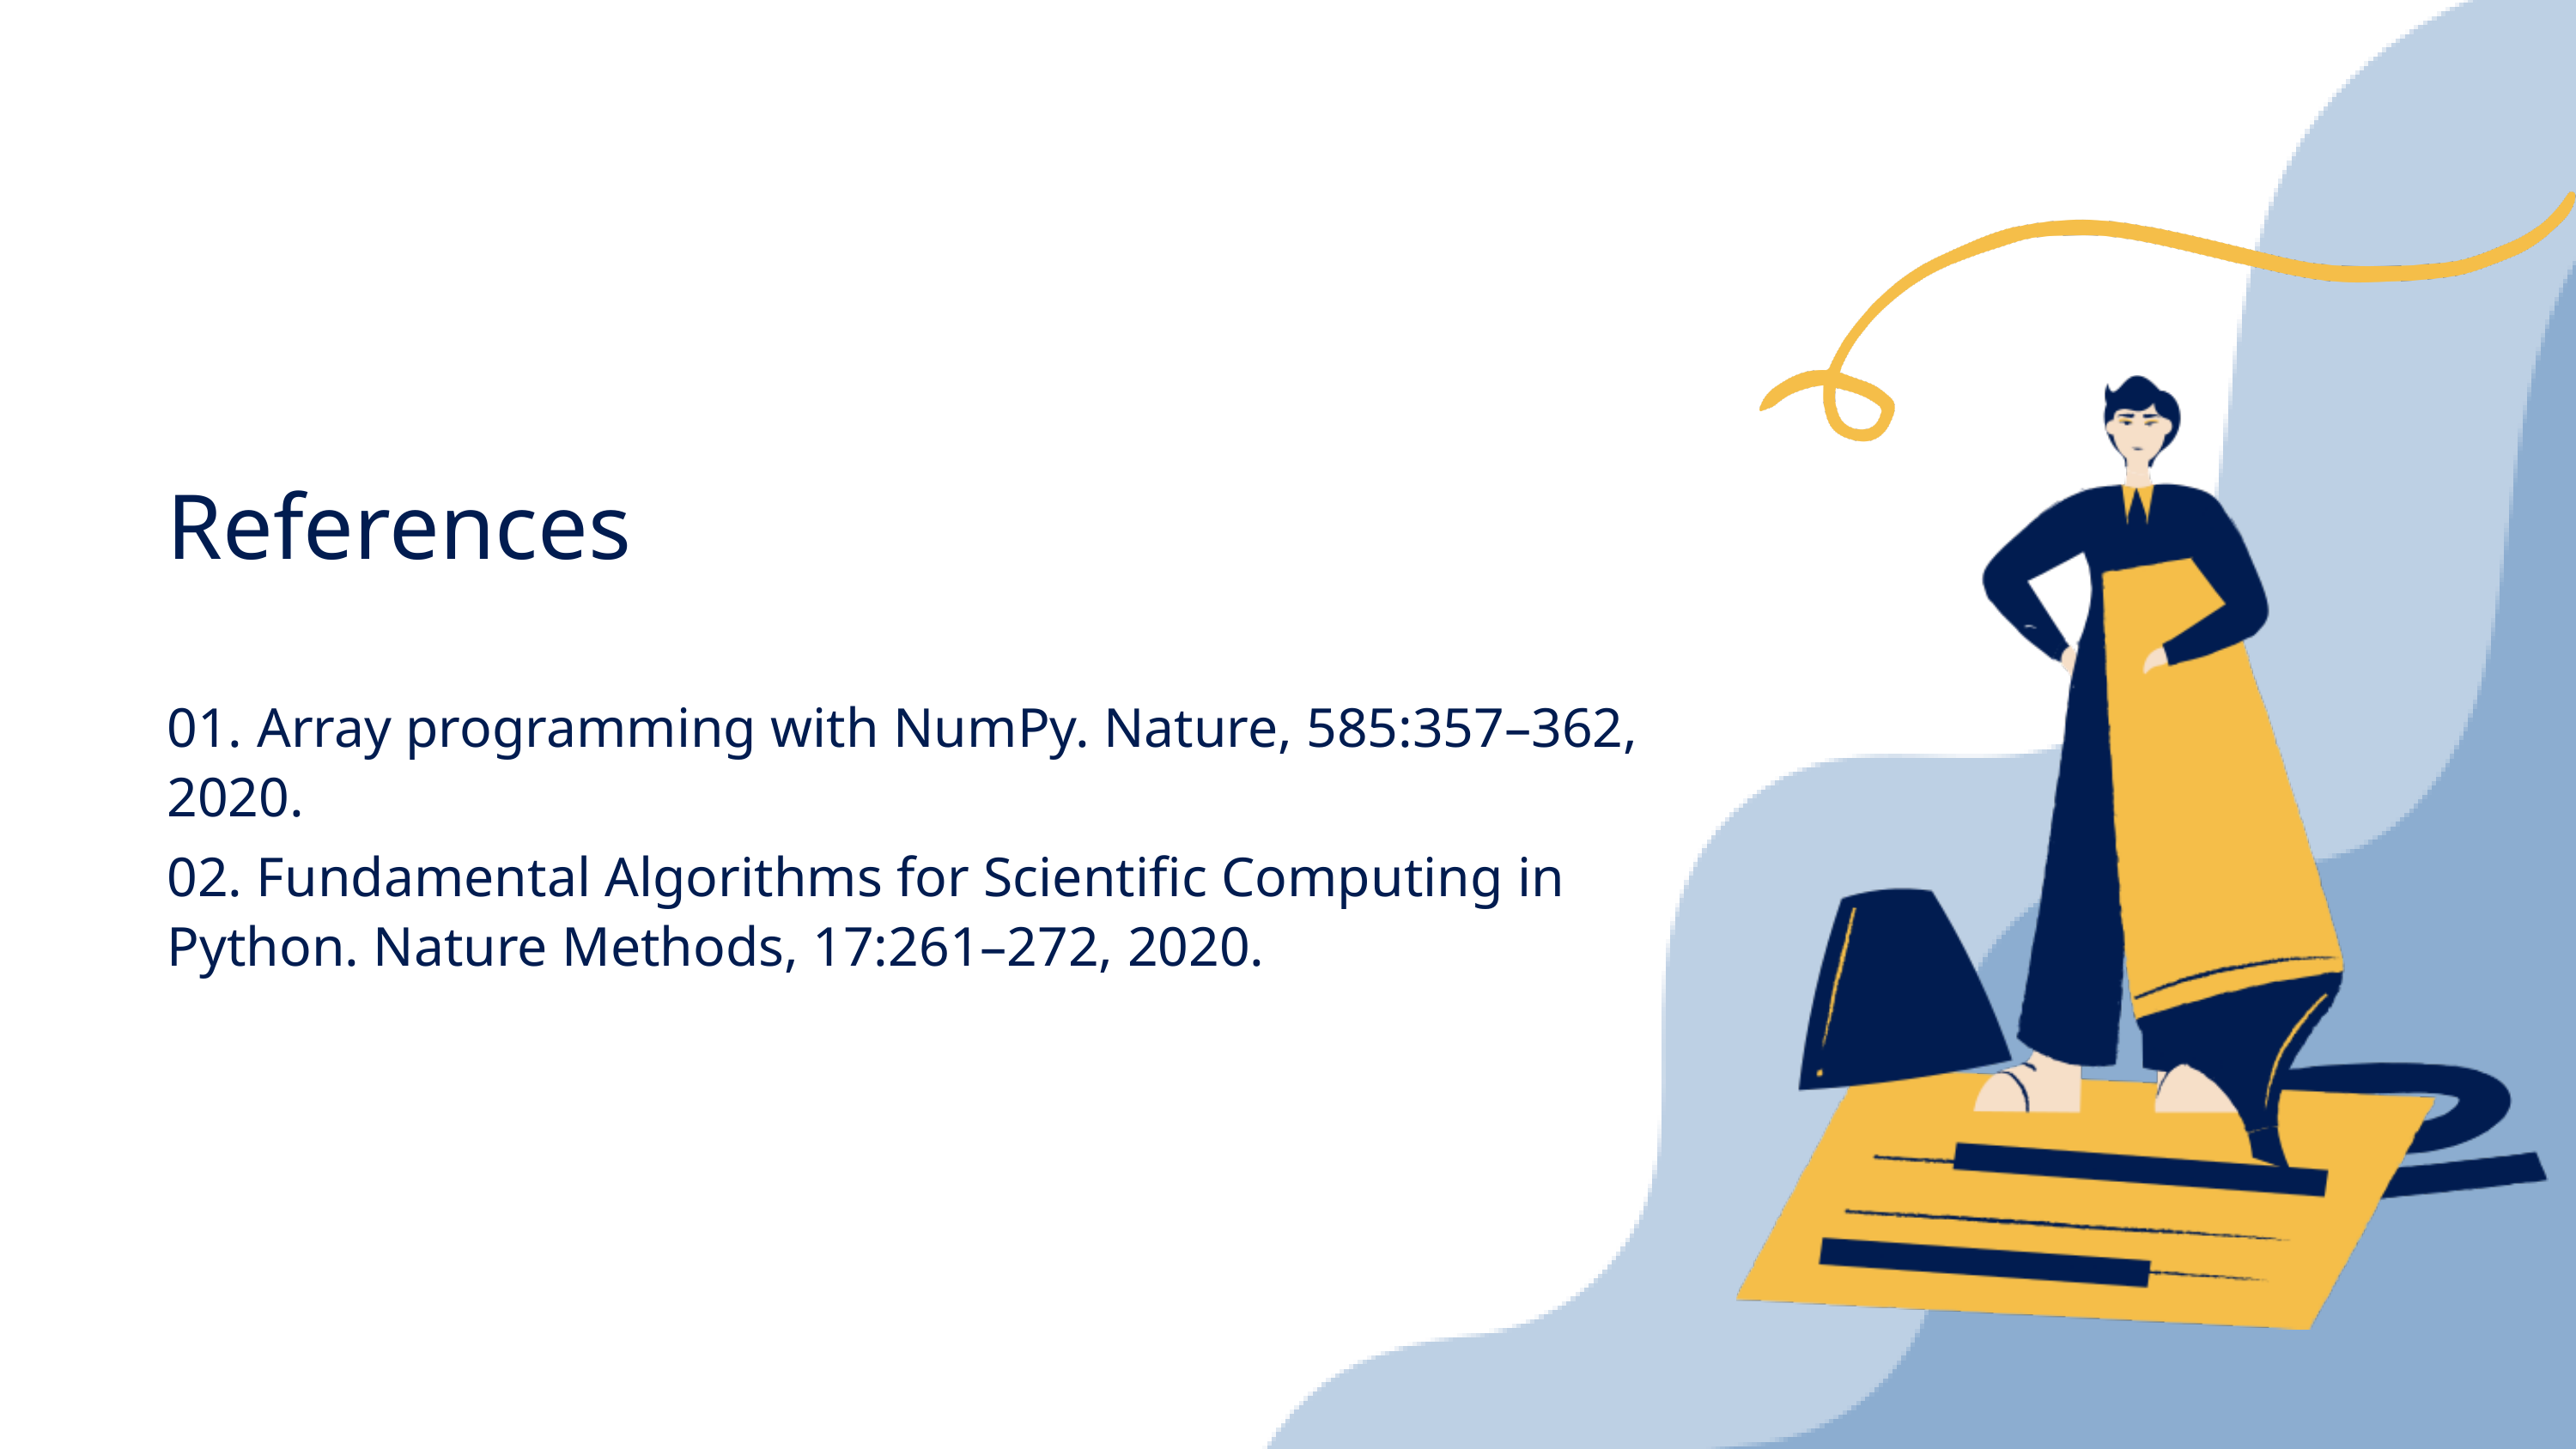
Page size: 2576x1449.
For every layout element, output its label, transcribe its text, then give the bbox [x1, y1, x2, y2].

text_box 01. Array programming with NumPy. Nature, 585:357–362, 2020. [167, 688, 1224, 828]
text_box 02. Fundamental Algorithms for Scientific Computing in Python. Nature Methods, 17:261–272, 2020. [167, 837, 1224, 978]
picture [1736, 191, 2576, 1331]
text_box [1230, 0, 2576, 1449]
text_box References [167, 470, 1224, 578]
